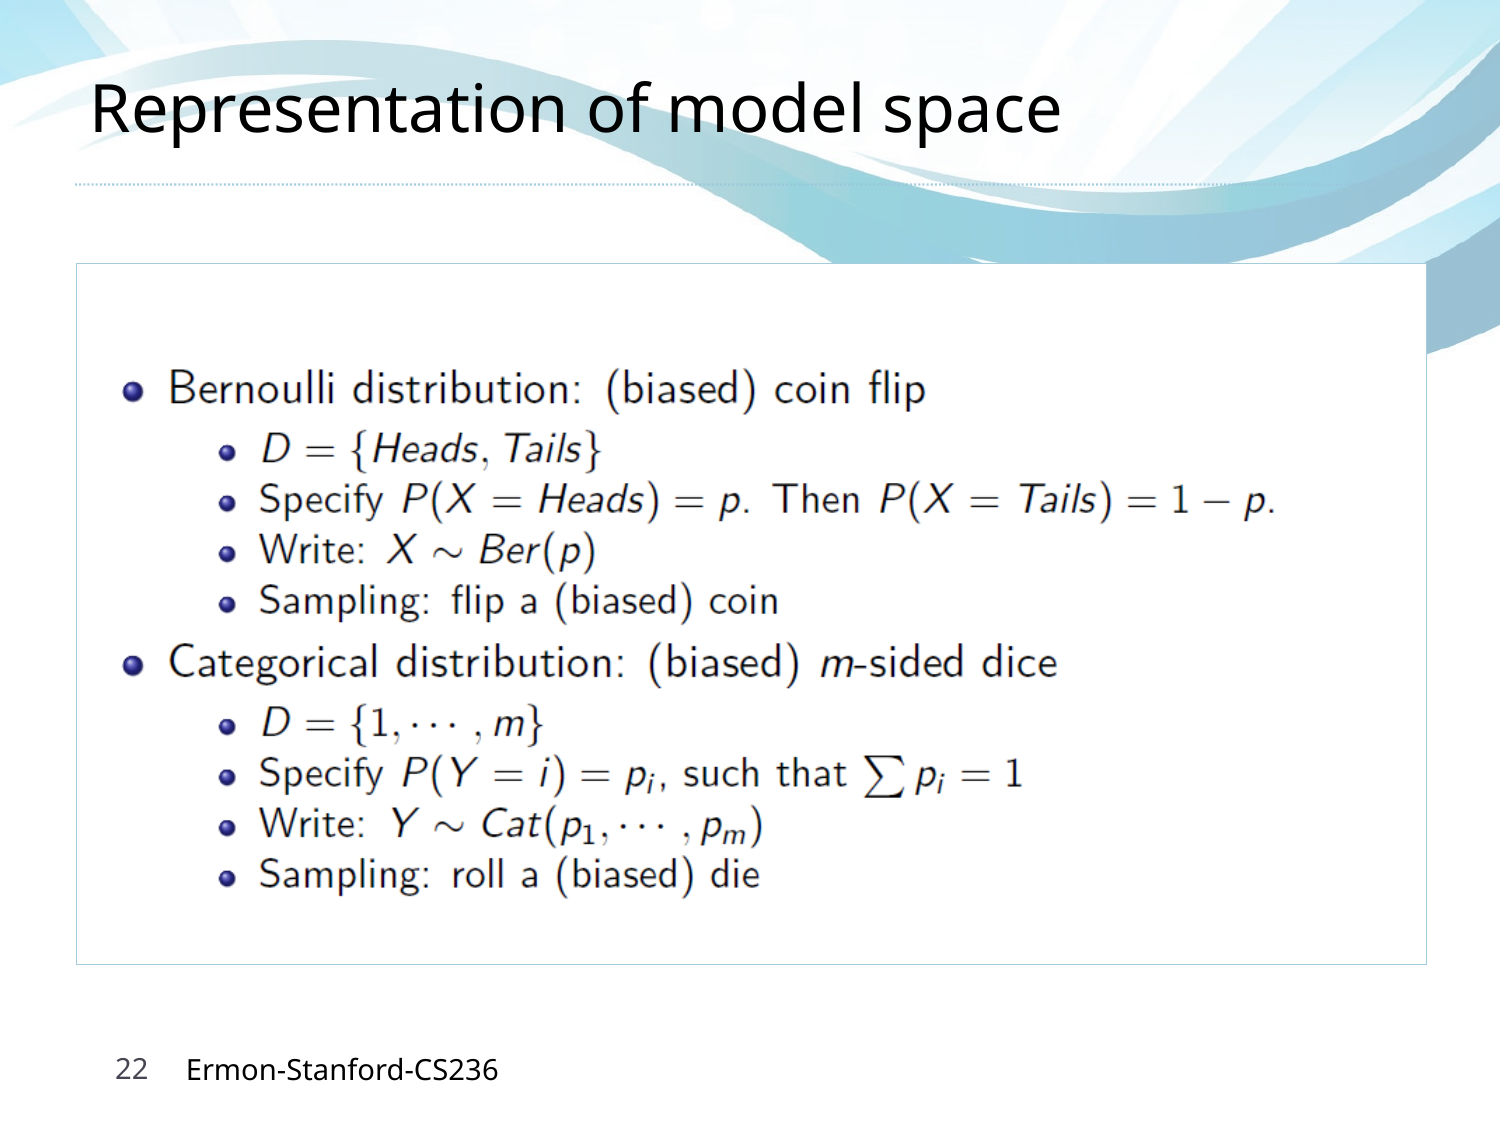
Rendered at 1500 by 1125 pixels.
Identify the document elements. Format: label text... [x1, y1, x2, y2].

slide_number 22 [100, 1042, 426, 1103]
picture [76, 263, 1427, 965]
title Representation of model space [75, 24, 1425, 188]
text_box Ermon-Stanford-CS236 [171, 1043, 585, 1094]
